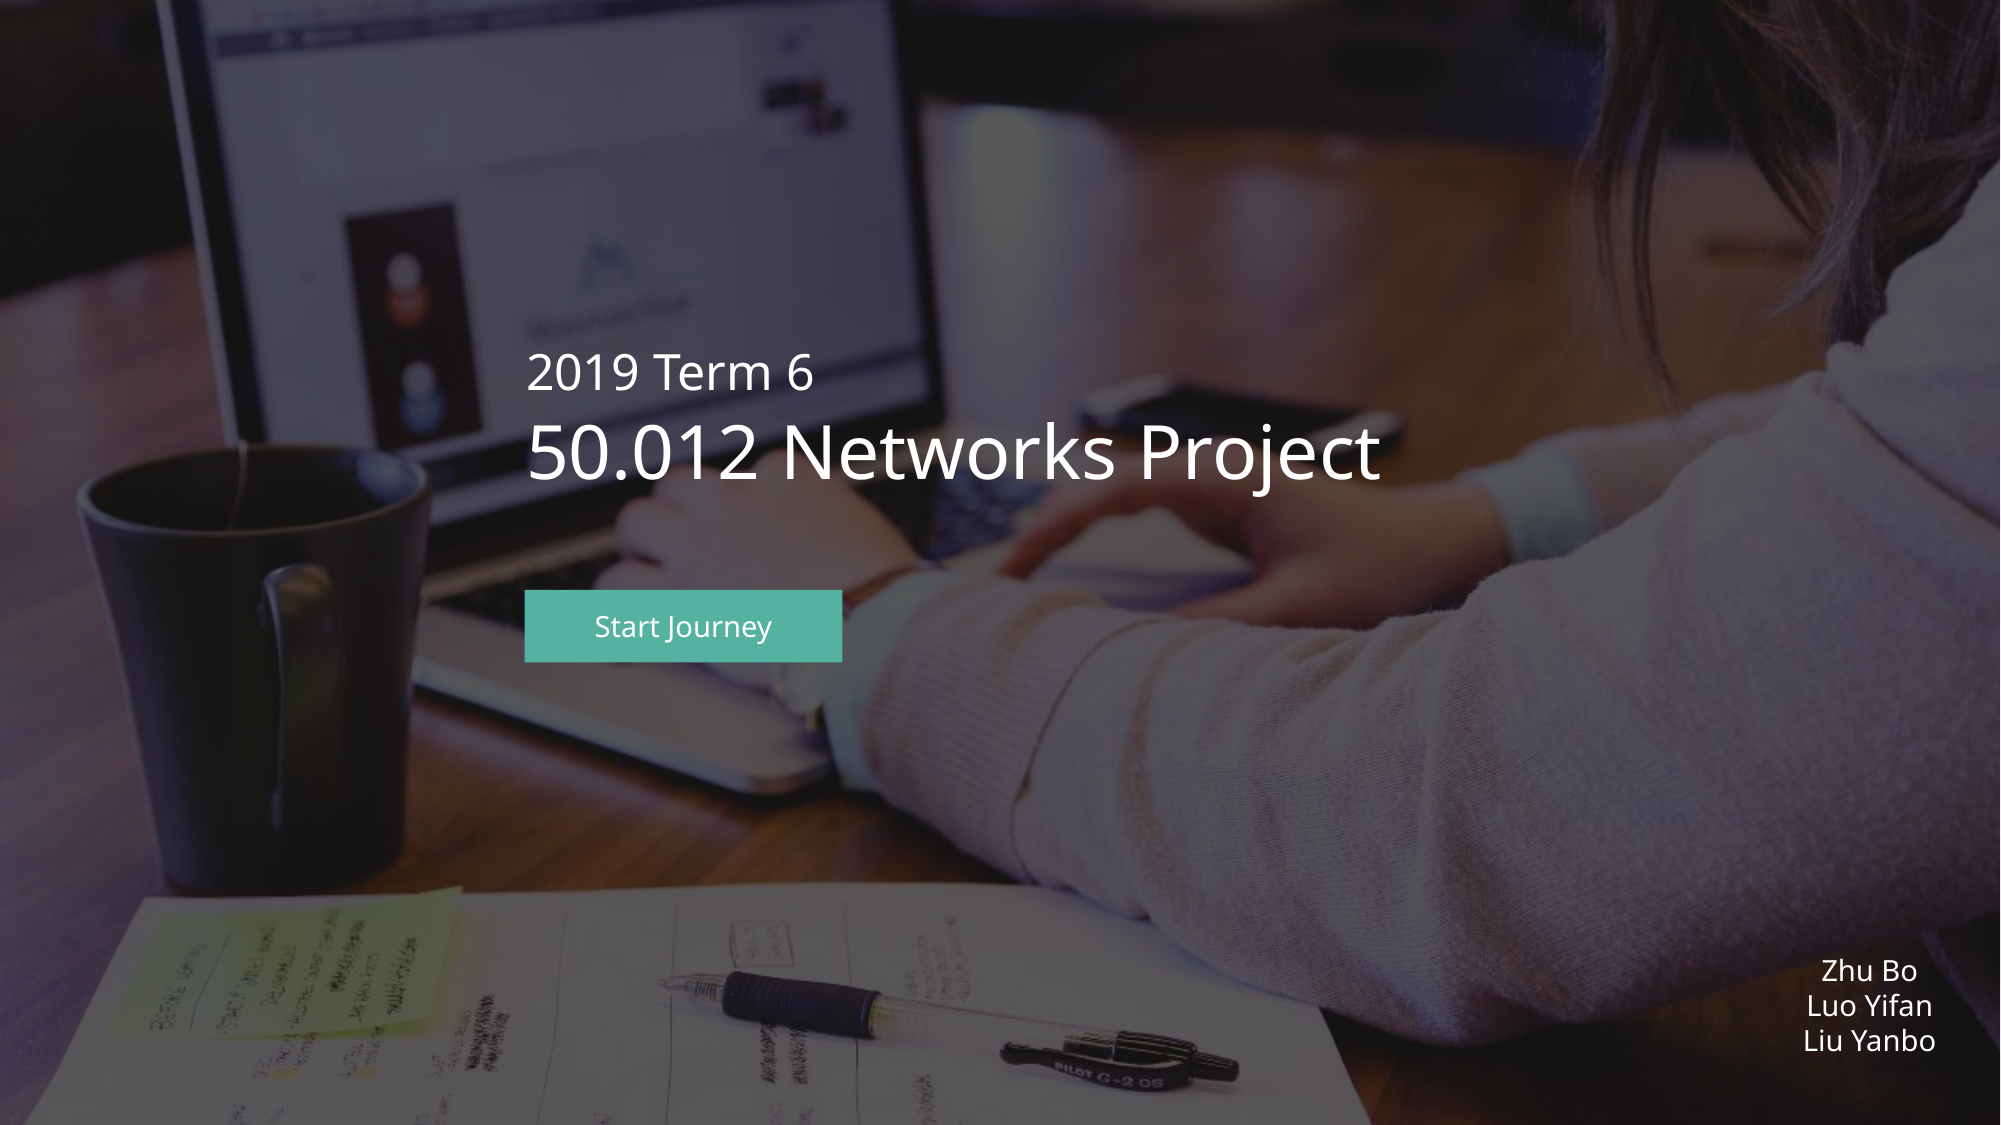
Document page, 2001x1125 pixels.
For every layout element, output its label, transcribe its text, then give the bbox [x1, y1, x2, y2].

text_box 2019 Term 6 [511, 333, 954, 409]
text_box 50.012 Networks Project [511, 397, 1660, 502]
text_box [524, 589, 843, 687]
text_box Zhu Bo Luo Yifan Liu Yanbo [1777, 944, 1962, 1065]
text_box [0, 0, 2000, 1125]
text_box [511, 566, 1704, 624]
